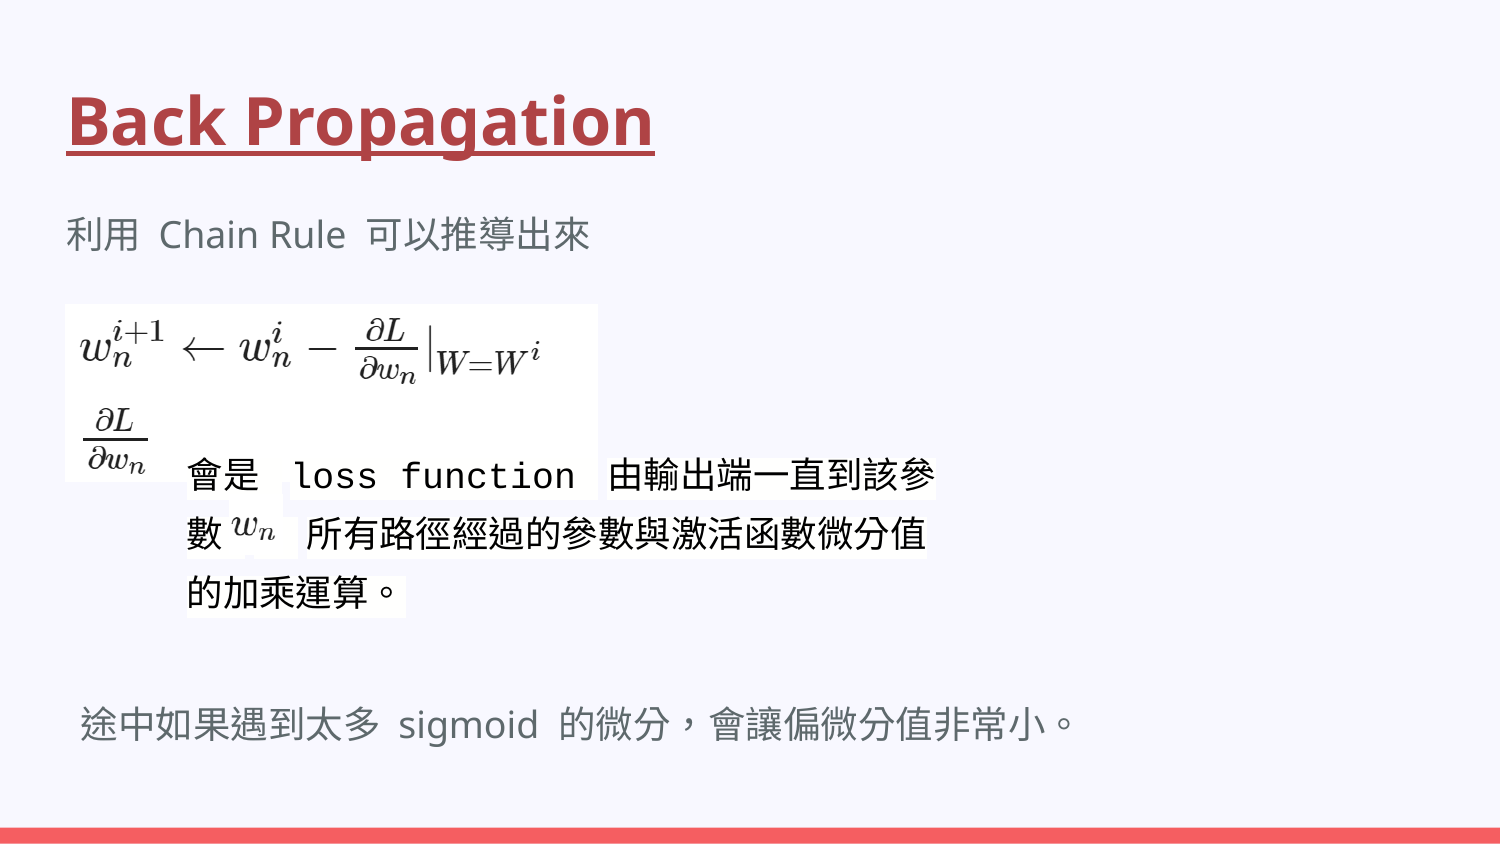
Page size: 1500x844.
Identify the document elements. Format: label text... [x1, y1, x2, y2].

list 途中如果遇到太多 sigmoid 的微分，會讓偏微分值非常小。 [65, 678, 1464, 782]
list 利用 Chain Rule 可以推導出來 [51, 189, 1449, 292]
title Back Propagation [51, 64, 1449, 167]
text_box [65, 304, 966, 617]
